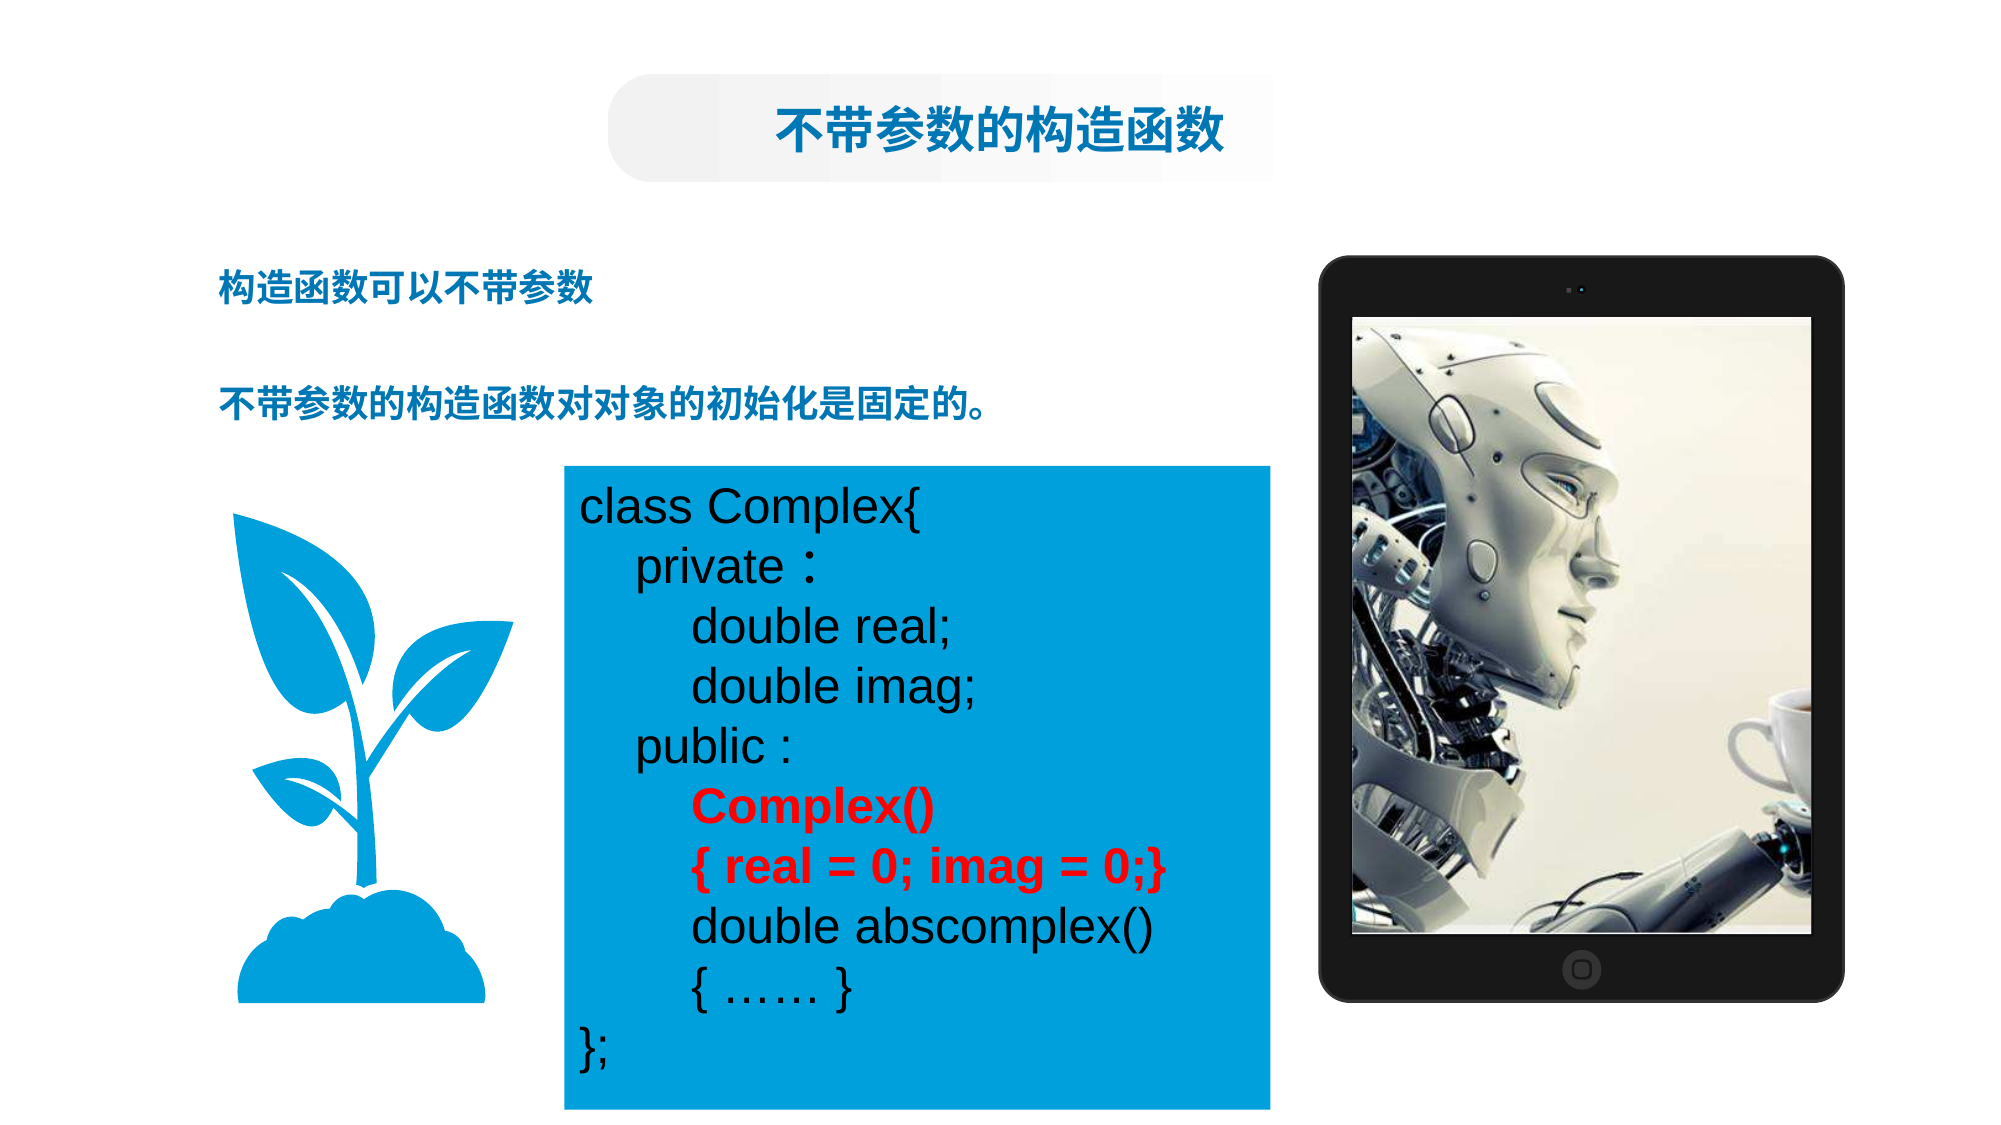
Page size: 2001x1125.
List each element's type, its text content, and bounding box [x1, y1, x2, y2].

text_box class Complex{ private： double real; double imag; public : Complex() { real = 0; imag = 0;} double abscomplex() { …… } }; [564, 465, 1271, 1110]
text_box [237, 889, 486, 1004]
text_box 不带参数的构造函数 [607, 73, 1393, 184]
text_box [233, 514, 514, 888]
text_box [1318, 255, 1845, 1003]
text_box 构造函数可以不带参数 [204, 256, 1066, 373]
text_box 不带参数的构造函数对对象的初始化是固定的。 [204, 373, 1066, 514]
